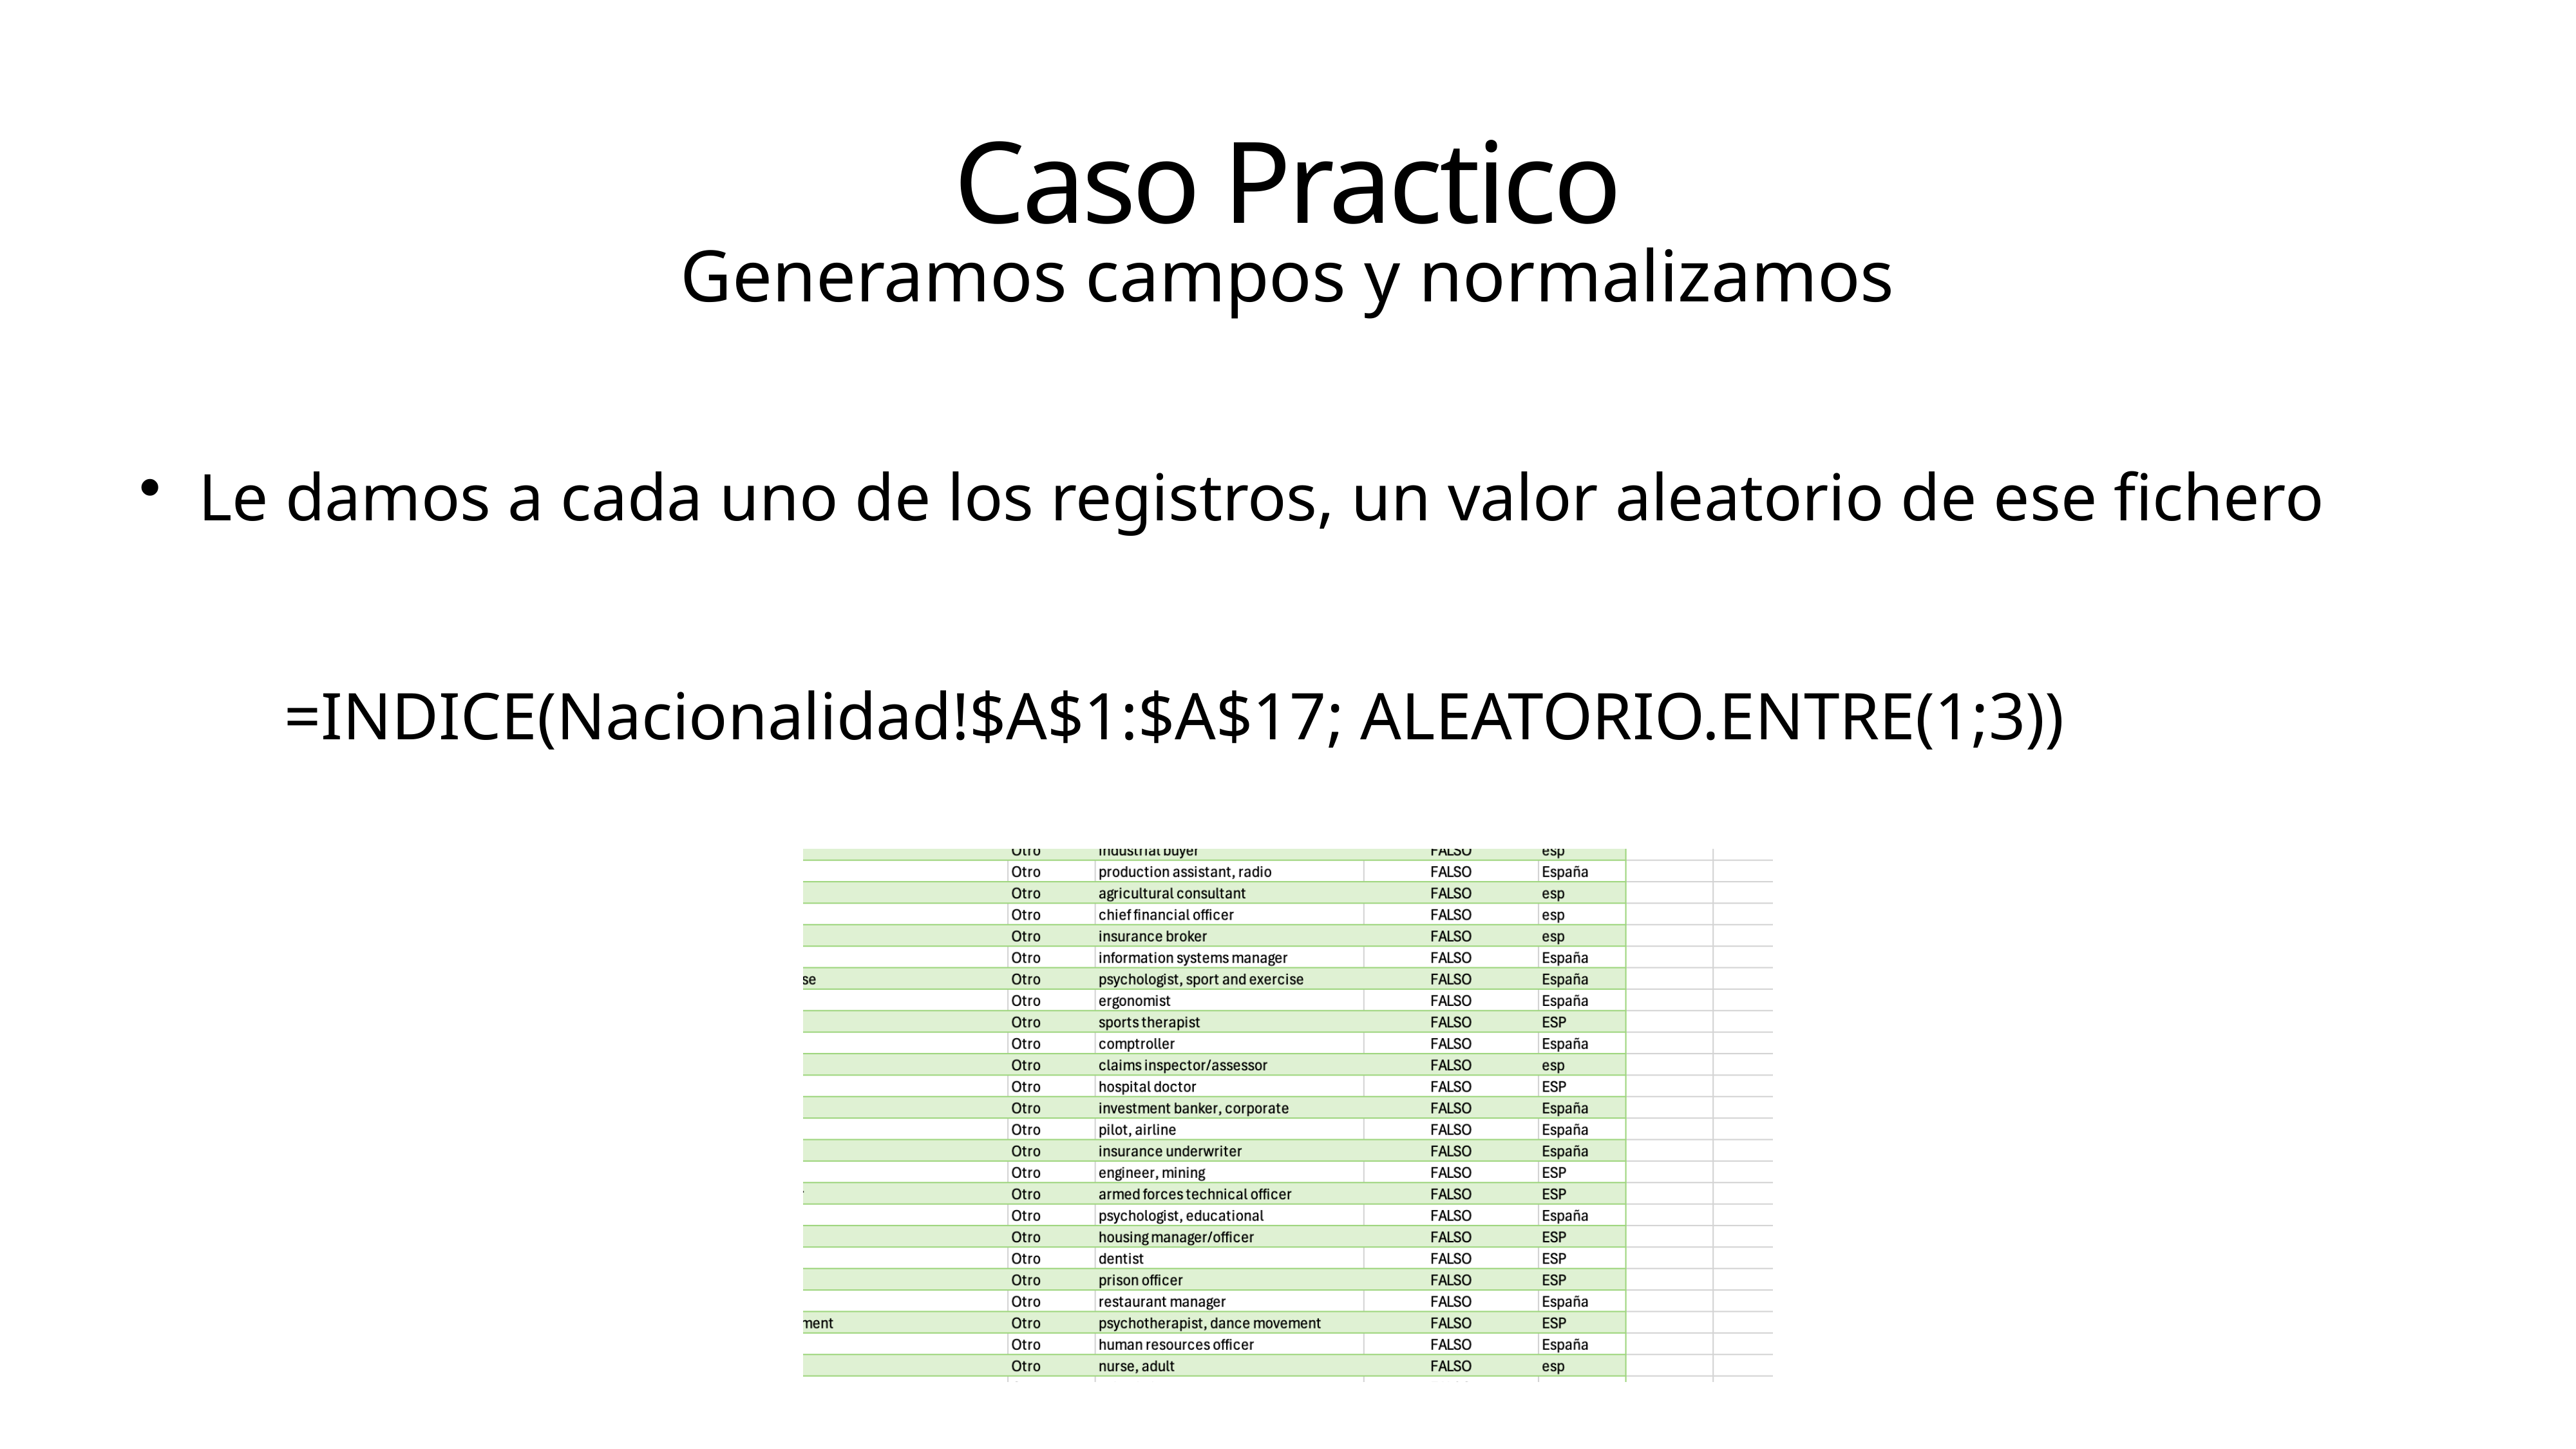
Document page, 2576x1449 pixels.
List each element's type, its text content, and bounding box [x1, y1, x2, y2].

title Caso Practico [133, 85, 2443, 225]
picture [803, 849, 1773, 1382]
list Le damos a cada uno de los registros, un valor aleatorio de ese fichero =INDICE(Nacionalidad!$A$1:$A$17; ALEATORIO.ENTRE(1;3)) [133, 450, 2443, 1342]
list Generamos campos y normalizamos [133, 225, 2443, 334]
